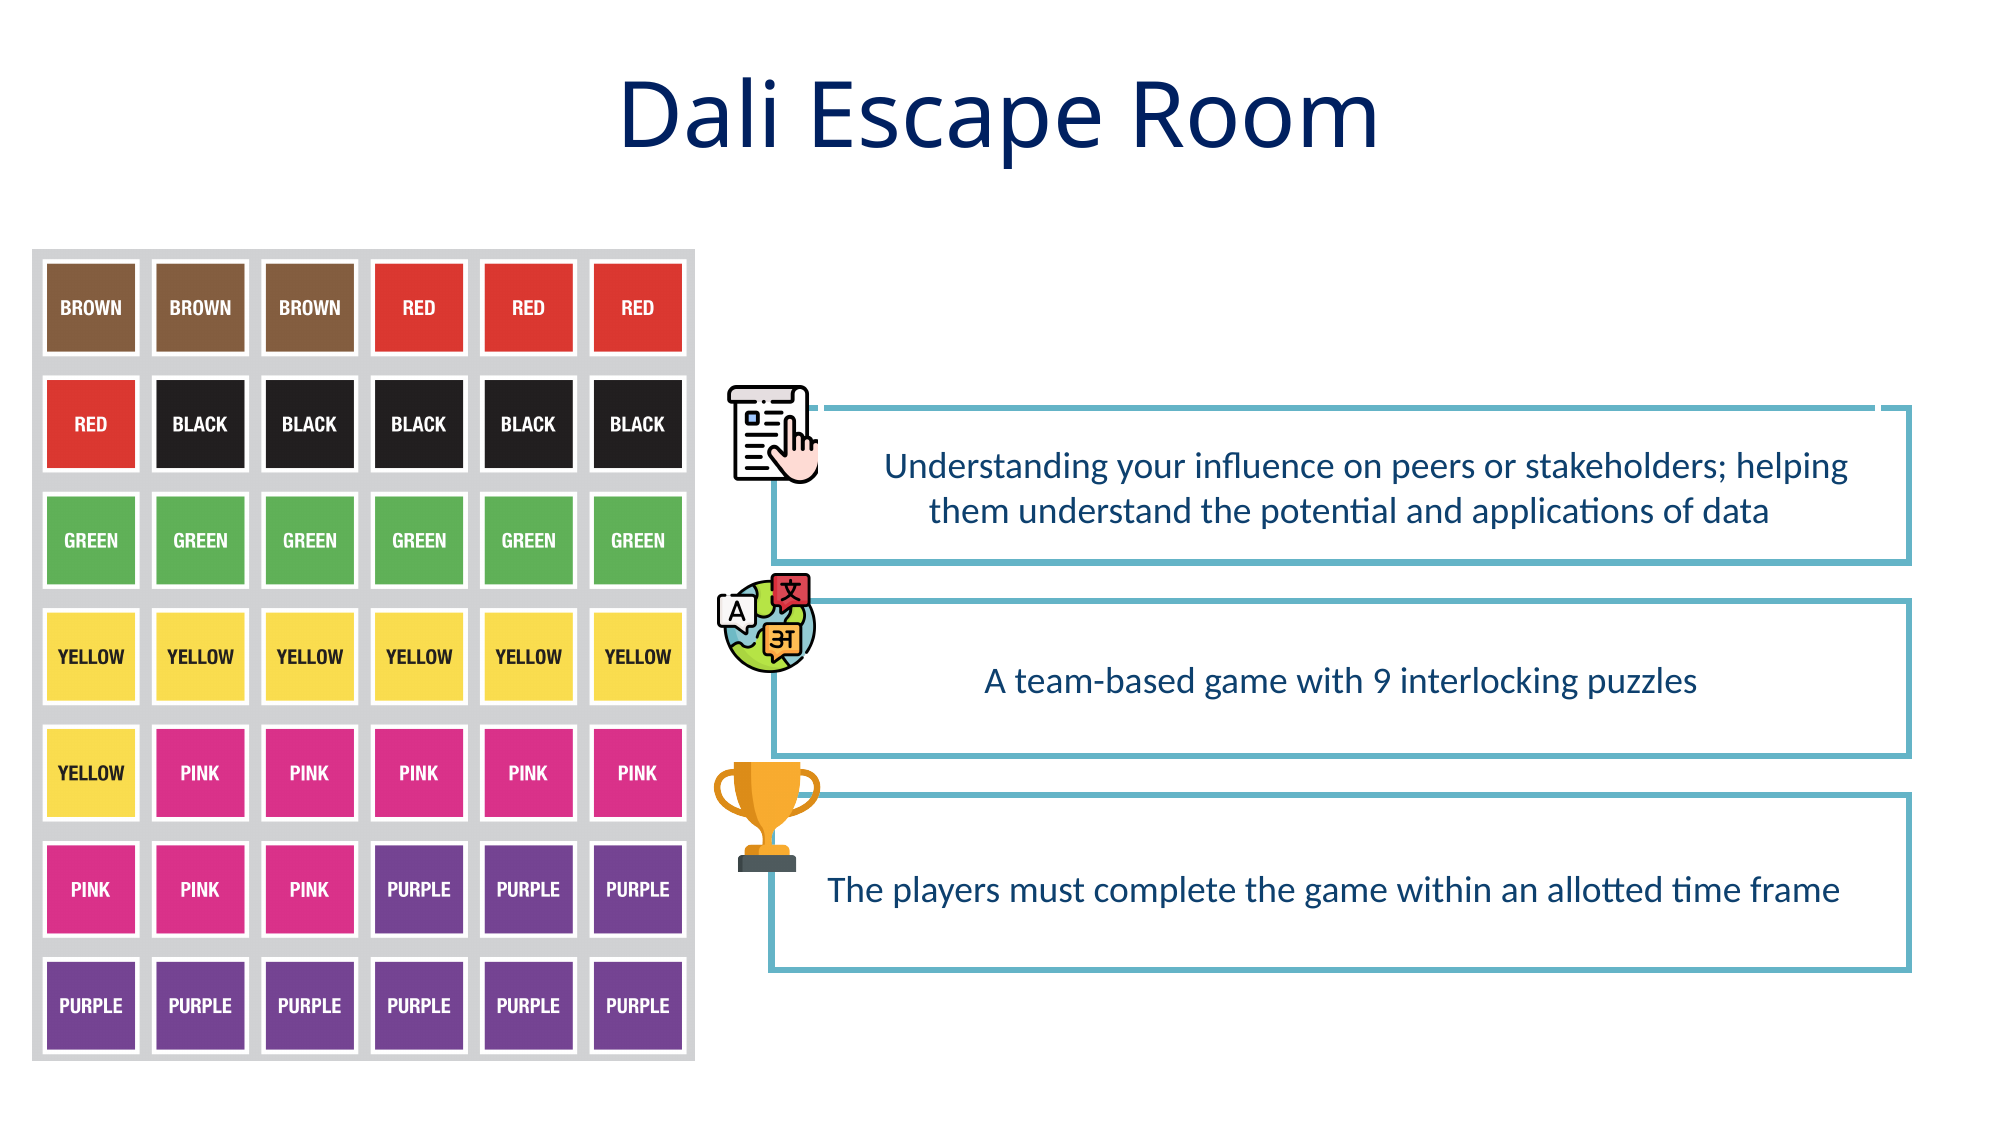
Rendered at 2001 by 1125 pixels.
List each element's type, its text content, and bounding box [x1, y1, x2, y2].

text_box The players must complete the game within an allotted time frame [771, 794, 1909, 971]
picture [724, 385, 824, 484]
text_box [774, 407, 1909, 563]
picture [712, 762, 822, 872]
text_box Understanding your influence on peers or stakeholders; helping them understand the potential and applications of data [821, 388, 1879, 539]
picture [31, 248, 695, 1062]
text_box A team-based game with 9 interlocking puzzles [774, 601, 1909, 756]
picture [717, 573, 817, 673]
title Dali Escape Room [137, 9, 1863, 227]
